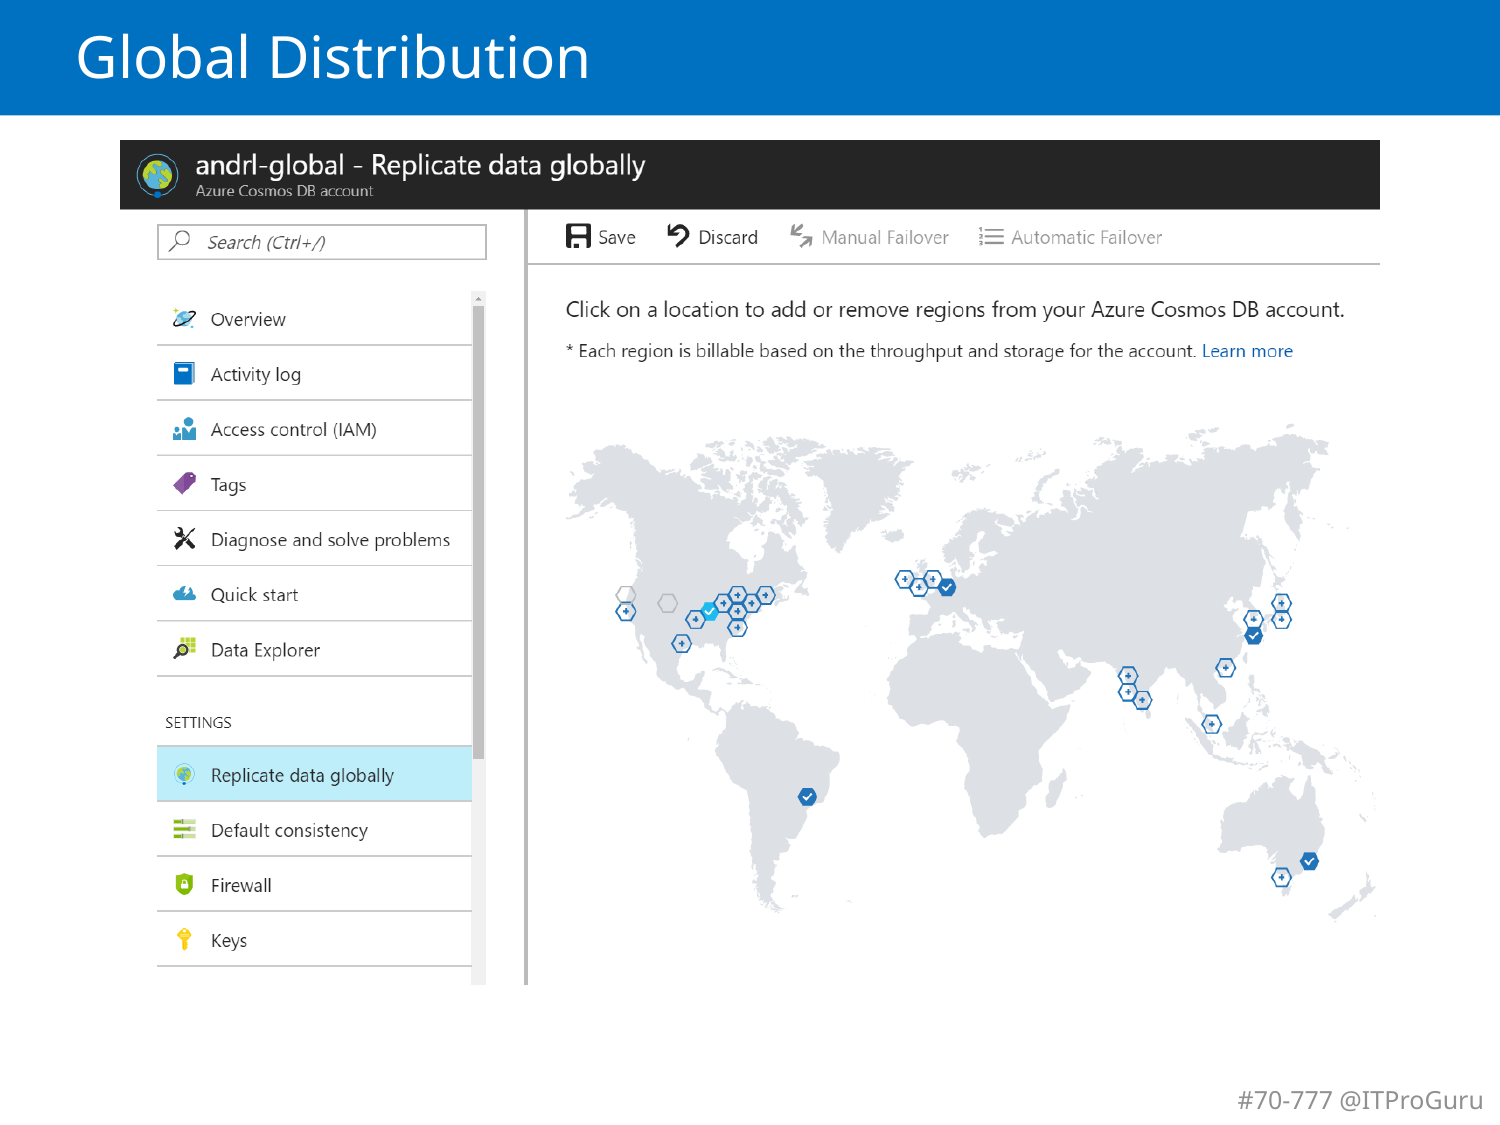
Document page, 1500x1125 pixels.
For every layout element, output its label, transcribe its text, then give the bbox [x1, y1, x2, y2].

title Global Distribution [75, 0, 1351, 122]
picture [120, 140, 1380, 985]
